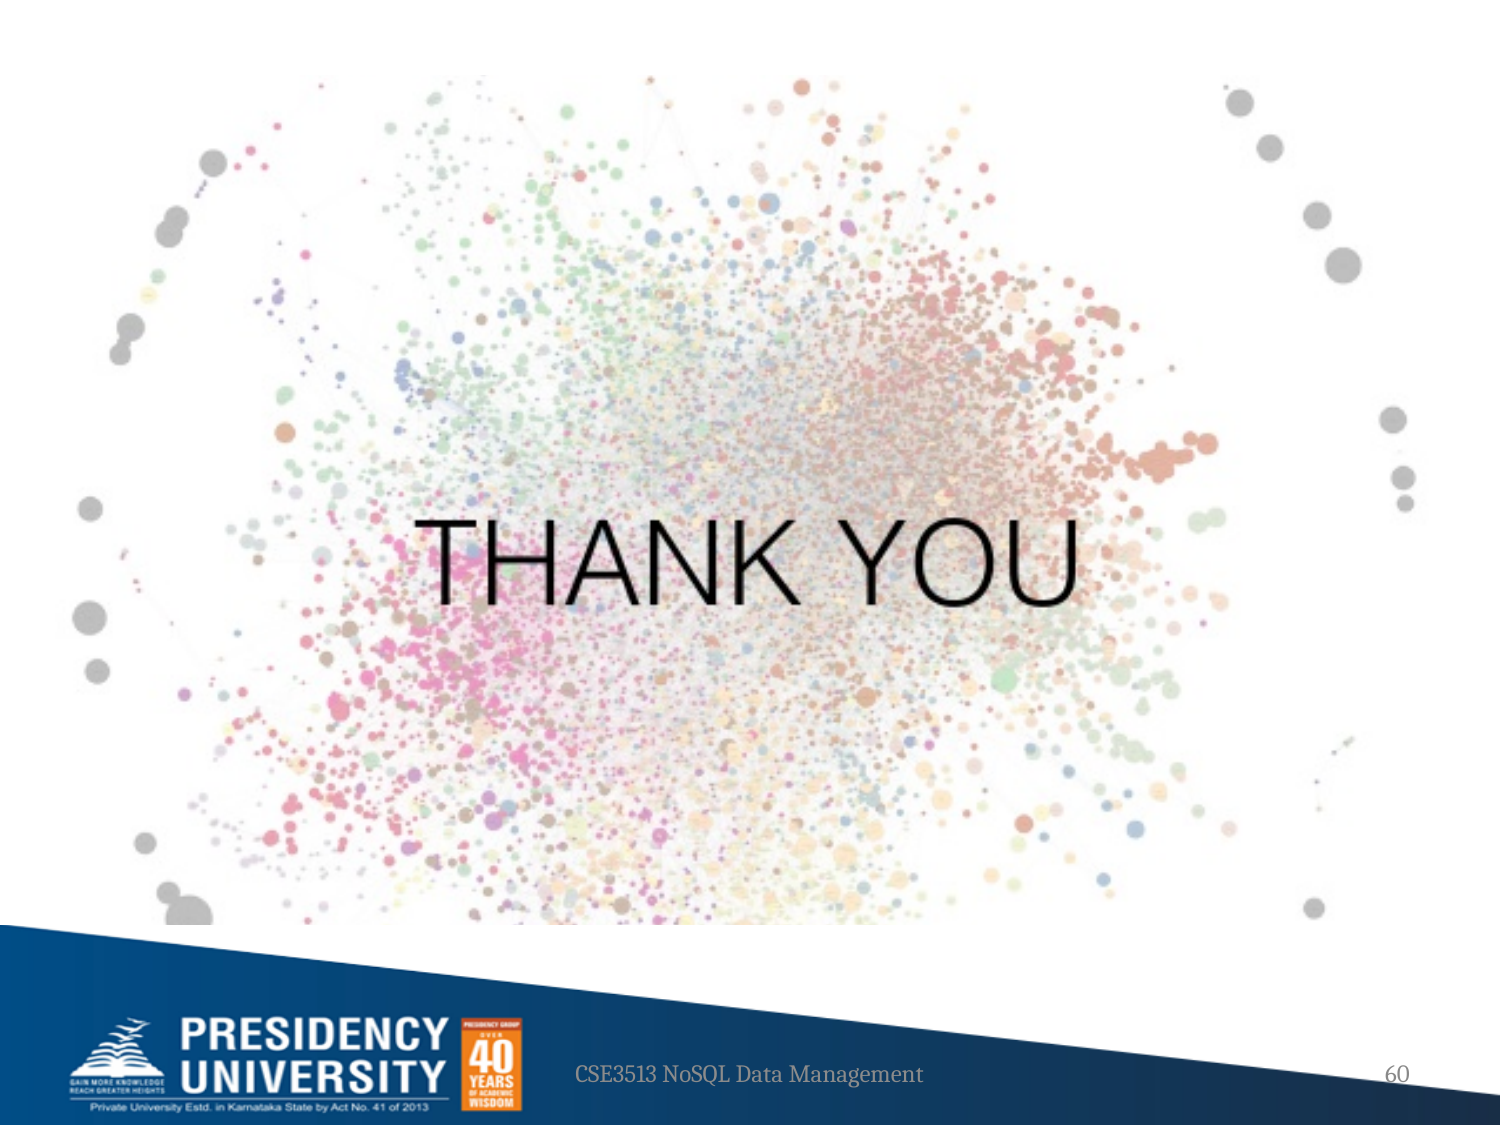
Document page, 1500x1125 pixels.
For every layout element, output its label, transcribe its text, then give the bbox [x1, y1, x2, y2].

picture [0, 74, 1500, 1125]
footer CSE3513 NoSQL Data Management [512, 1042, 988, 1103]
slide_number 60 [1074, 1042, 1425, 1103]
